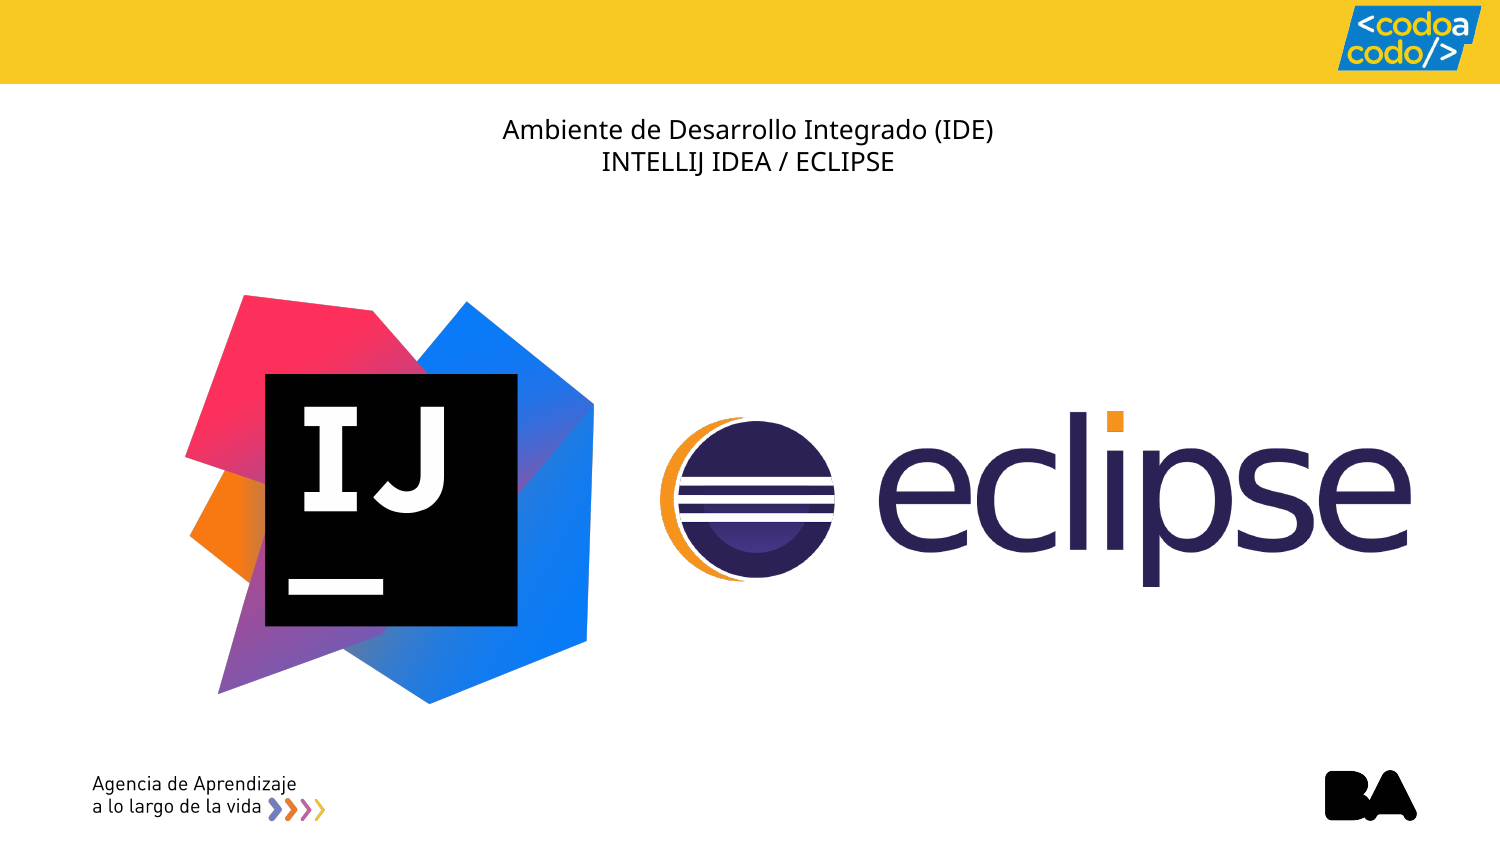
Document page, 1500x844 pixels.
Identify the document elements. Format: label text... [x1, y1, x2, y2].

picture [70, 756, 344, 835]
picture [184, 294, 594, 704]
picture [1325, 770, 1417, 821]
title Ambiente de Desarrollo Integrado (IDE) INTELLIJ IDEA / ECLIPSE [51, 98, 1446, 192]
picture [659, 411, 1411, 587]
picture [1337, 5, 1482, 71]
